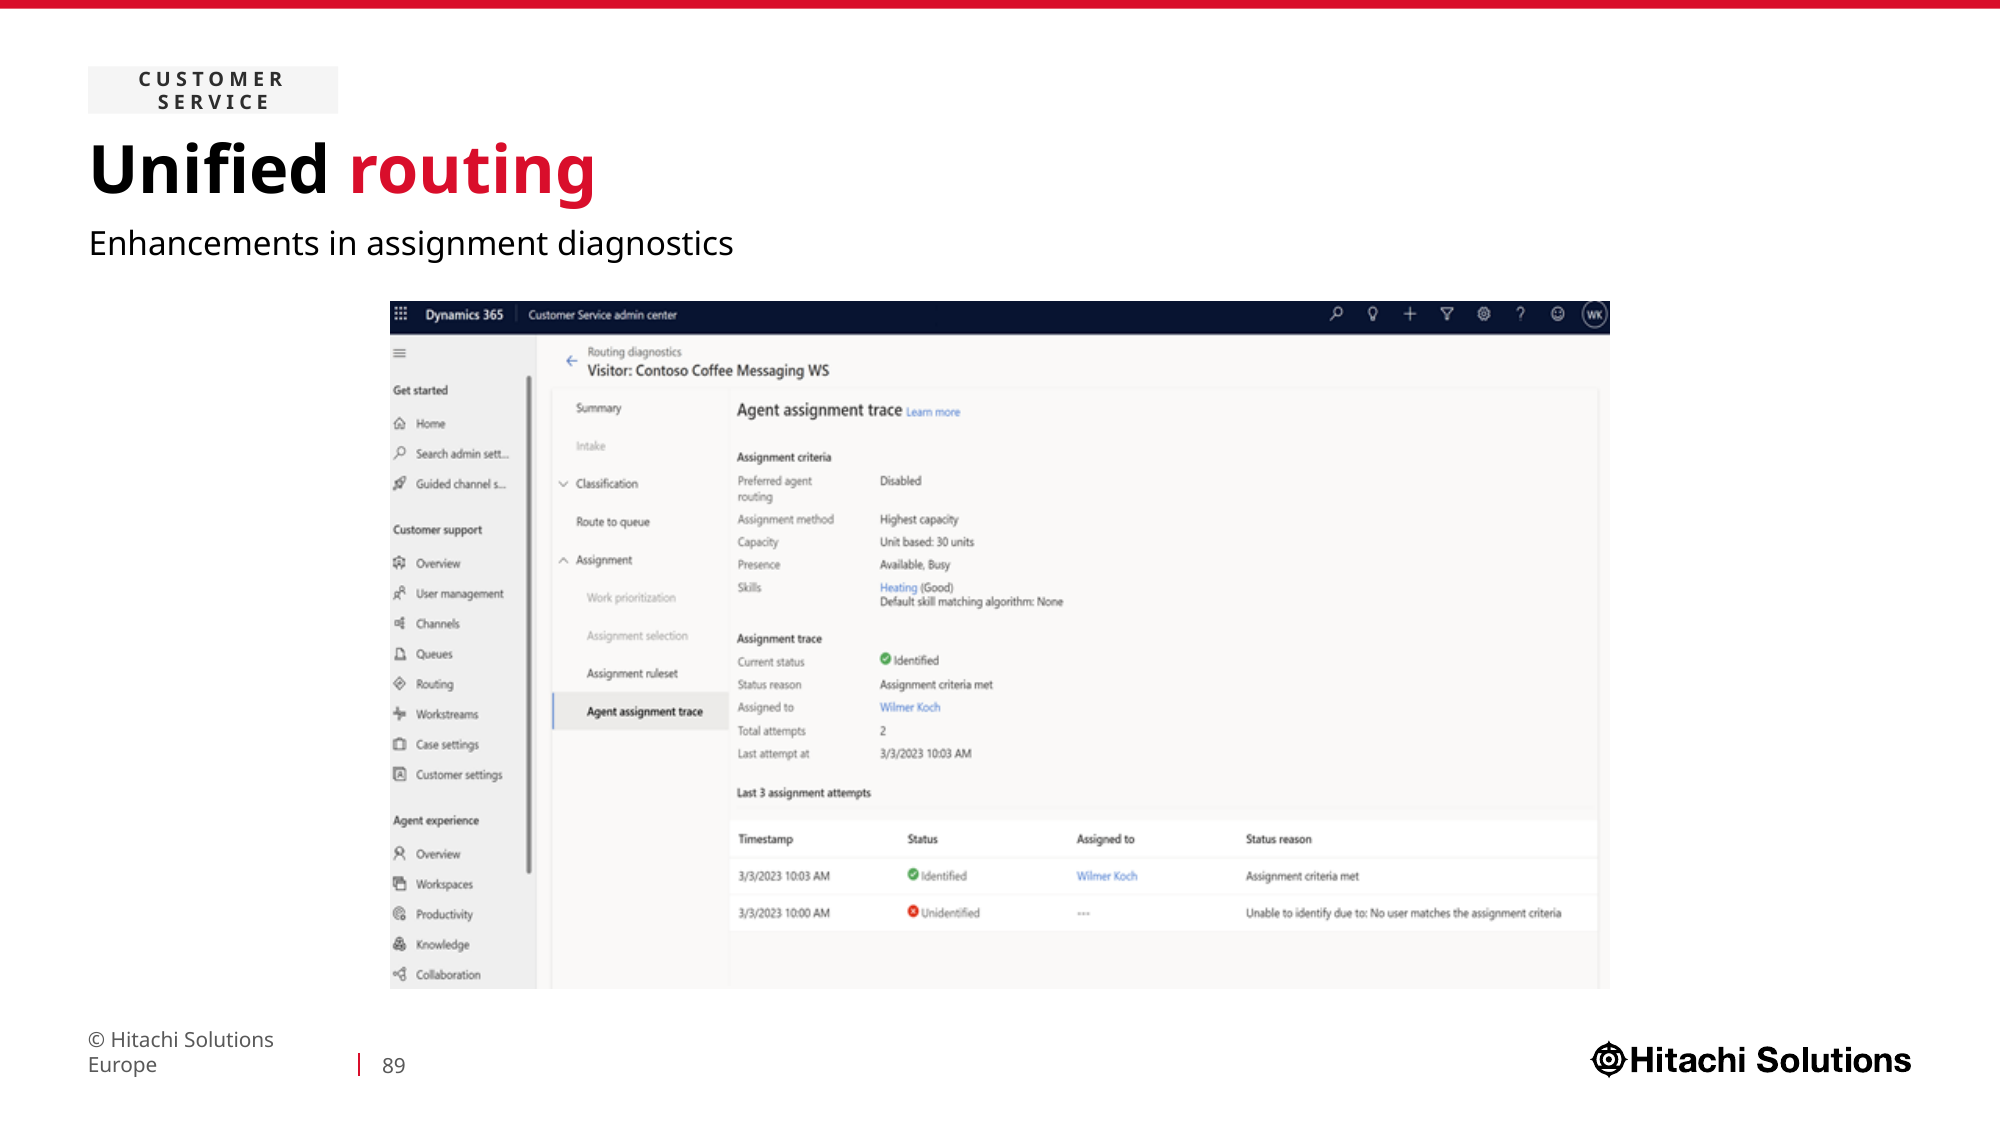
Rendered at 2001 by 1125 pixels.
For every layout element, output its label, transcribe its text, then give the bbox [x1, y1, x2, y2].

picture [390, 301, 1610, 989]
title Unified routing [88, 136, 1912, 196]
list Customer service [88, 66, 339, 114]
list Enhancements in assignment diagnostics [88, 221, 1912, 264]
